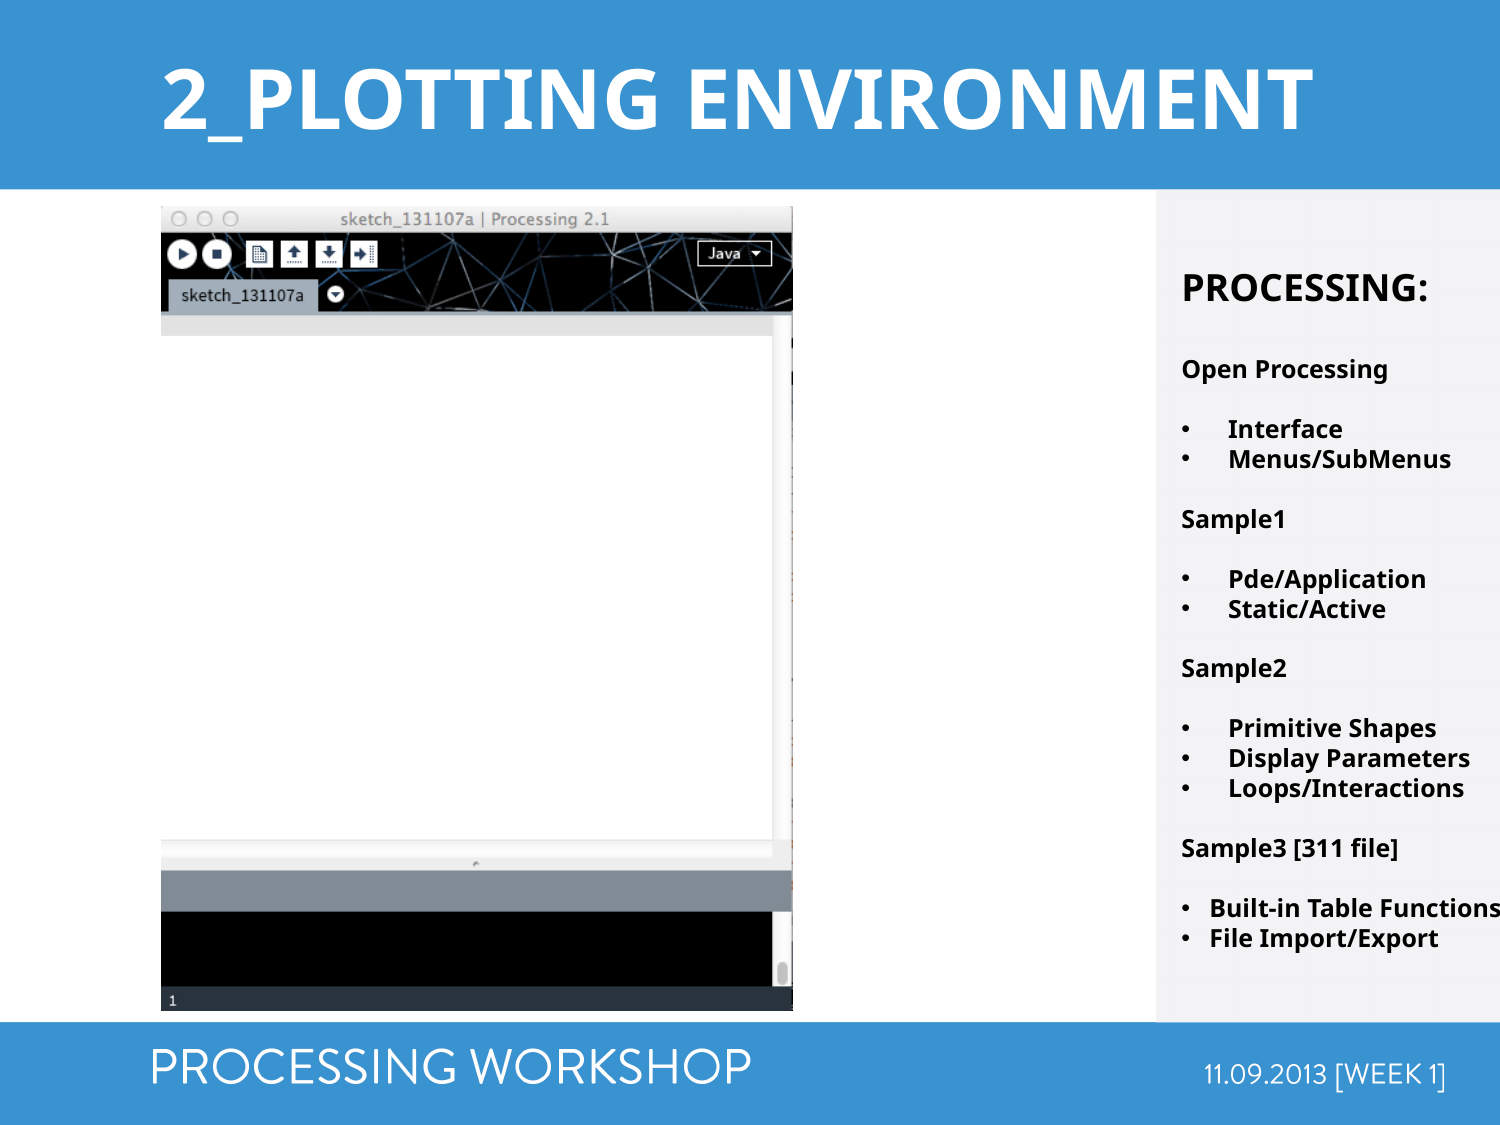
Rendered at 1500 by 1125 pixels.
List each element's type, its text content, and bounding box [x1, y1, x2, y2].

text_box PROCESSING: Open Processing Interface Menus/SubMenus Sample1 Pde/Application Static/Active Sample2 Primitive Shapes Display Parameters Loops/Interactions Sample3 [311 file] Built-in Table Functions File Import/Export [1181, 263, 1500, 1125]
text_box 2_PLOTTING ENVIRONMENT [161, 45, 1401, 146]
picture [0, 0, 1500, 1125]
